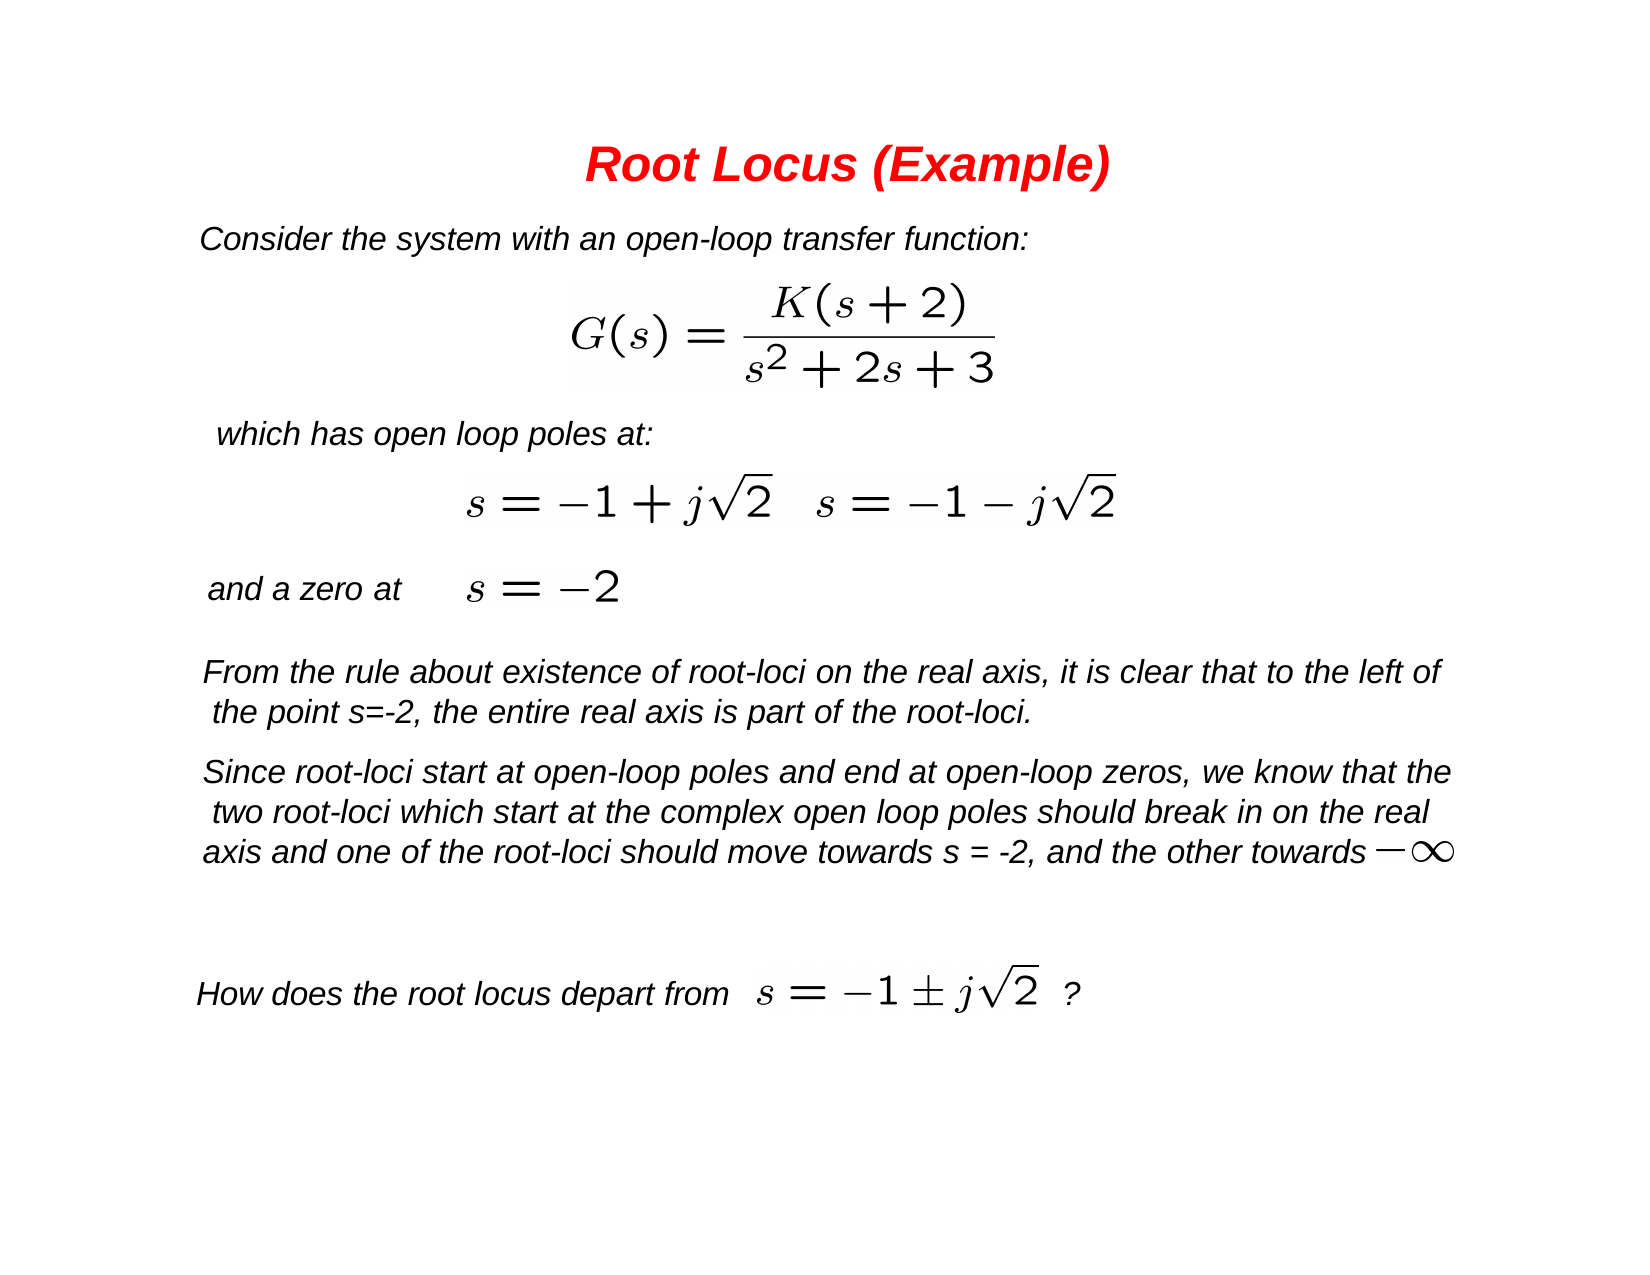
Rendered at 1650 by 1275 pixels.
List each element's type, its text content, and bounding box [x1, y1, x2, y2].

title Root Locus (Example) [498, 129, 1152, 345]
picture [466, 570, 618, 602]
picture [467, 474, 1116, 526]
text_box Consider the system with an open-loop transfer function: [197, 215, 1036, 258]
picture [571, 282, 995, 388]
text_box ? [1060, 969, 1083, 1012]
text_box which has open loop poles at: [214, 410, 658, 452]
picture [1376, 841, 1454, 862]
picture [756, 965, 1040, 1014]
text_box How does the root locus depart from [193, 969, 736, 1012]
text_box and a zero at From the rule about existence of root-loci on the real axis, it is clear that to the left of the point s=-2, the entire real axis is part of the root-loci. Since root-loci start at open-loop poles and end at open-loop zeros, we know that the two root-loci which start at the complex open loop poles should break in on the real axis and one of the root-loci should move towards s = -2, and the other towards [200, 565, 1458, 870]
